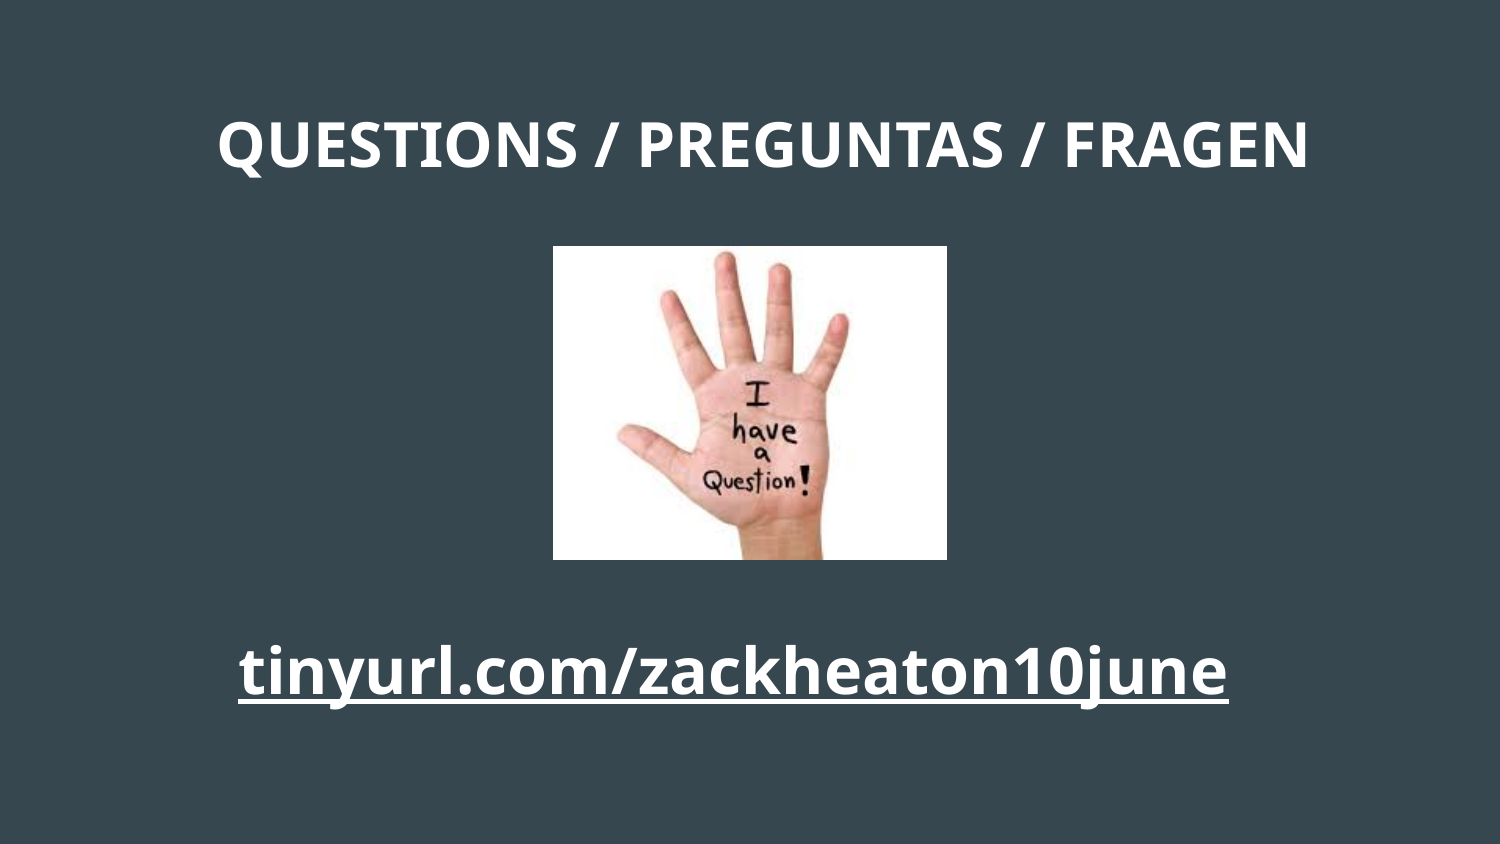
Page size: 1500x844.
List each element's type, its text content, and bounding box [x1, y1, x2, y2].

text_box QUESTIONS / PREGUNTAS / FRAGEN [116, 90, 1413, 247]
picture [552, 246, 948, 560]
text_box tinyurl.com/zackheaton10june [72, 614, 1395, 756]
